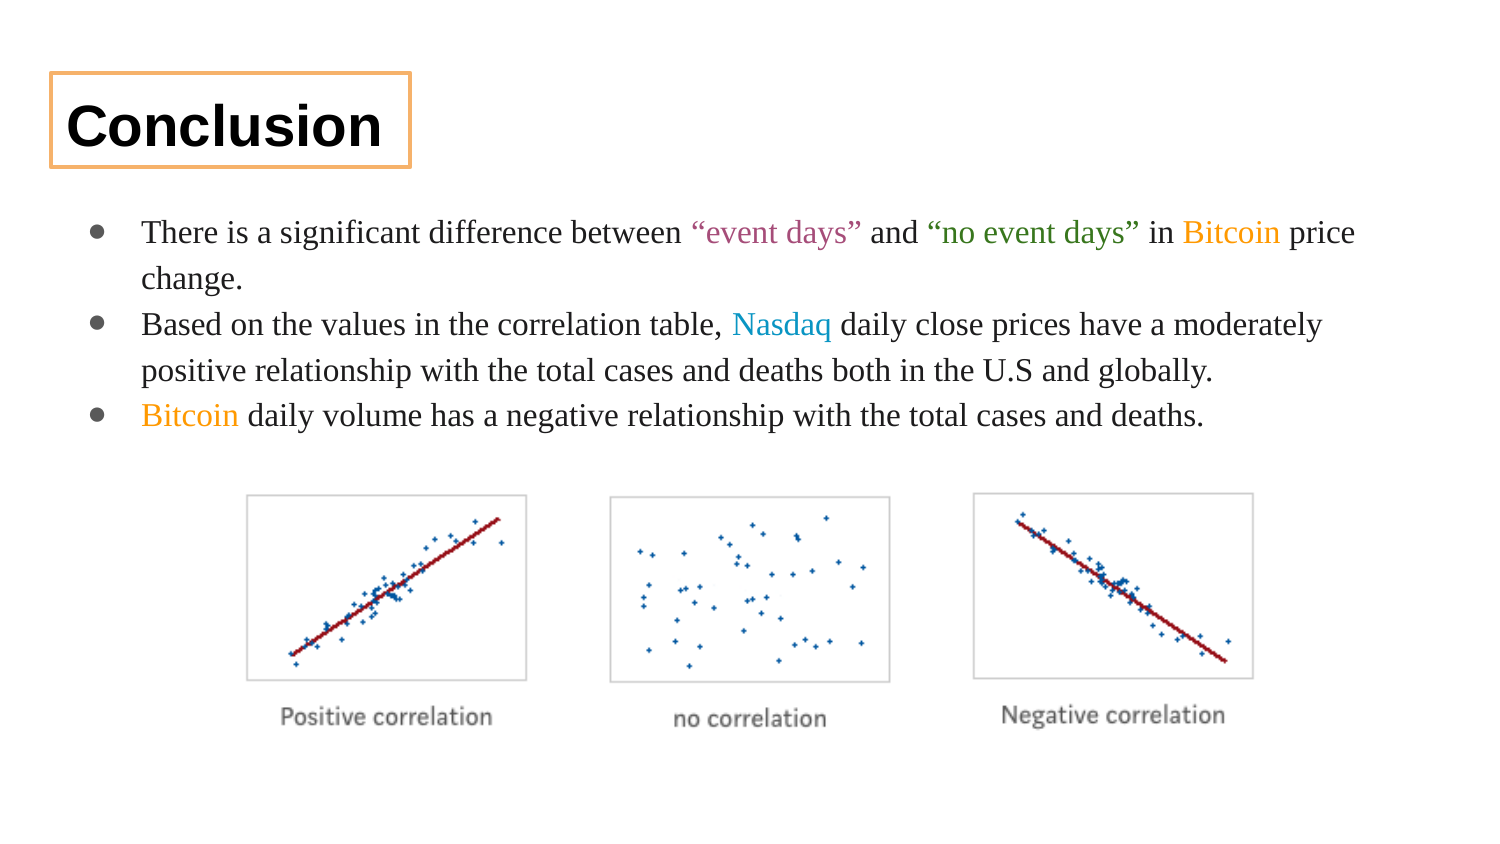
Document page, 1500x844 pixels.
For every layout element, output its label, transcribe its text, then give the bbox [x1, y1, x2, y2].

picture [222, 479, 1278, 737]
title Conclusion [51, 72, 410, 167]
list There is a significant difference between “event days” and “no event days” in Bitcoin price change. Based on the values in the correlation table, Nasdaq daily close prices have a moderately positive relationship with the total cases and deaths both in the U.S and globally. Bitcoin daily volume has a negative relationship with the total cases and deaths. [51, 189, 1449, 750]
